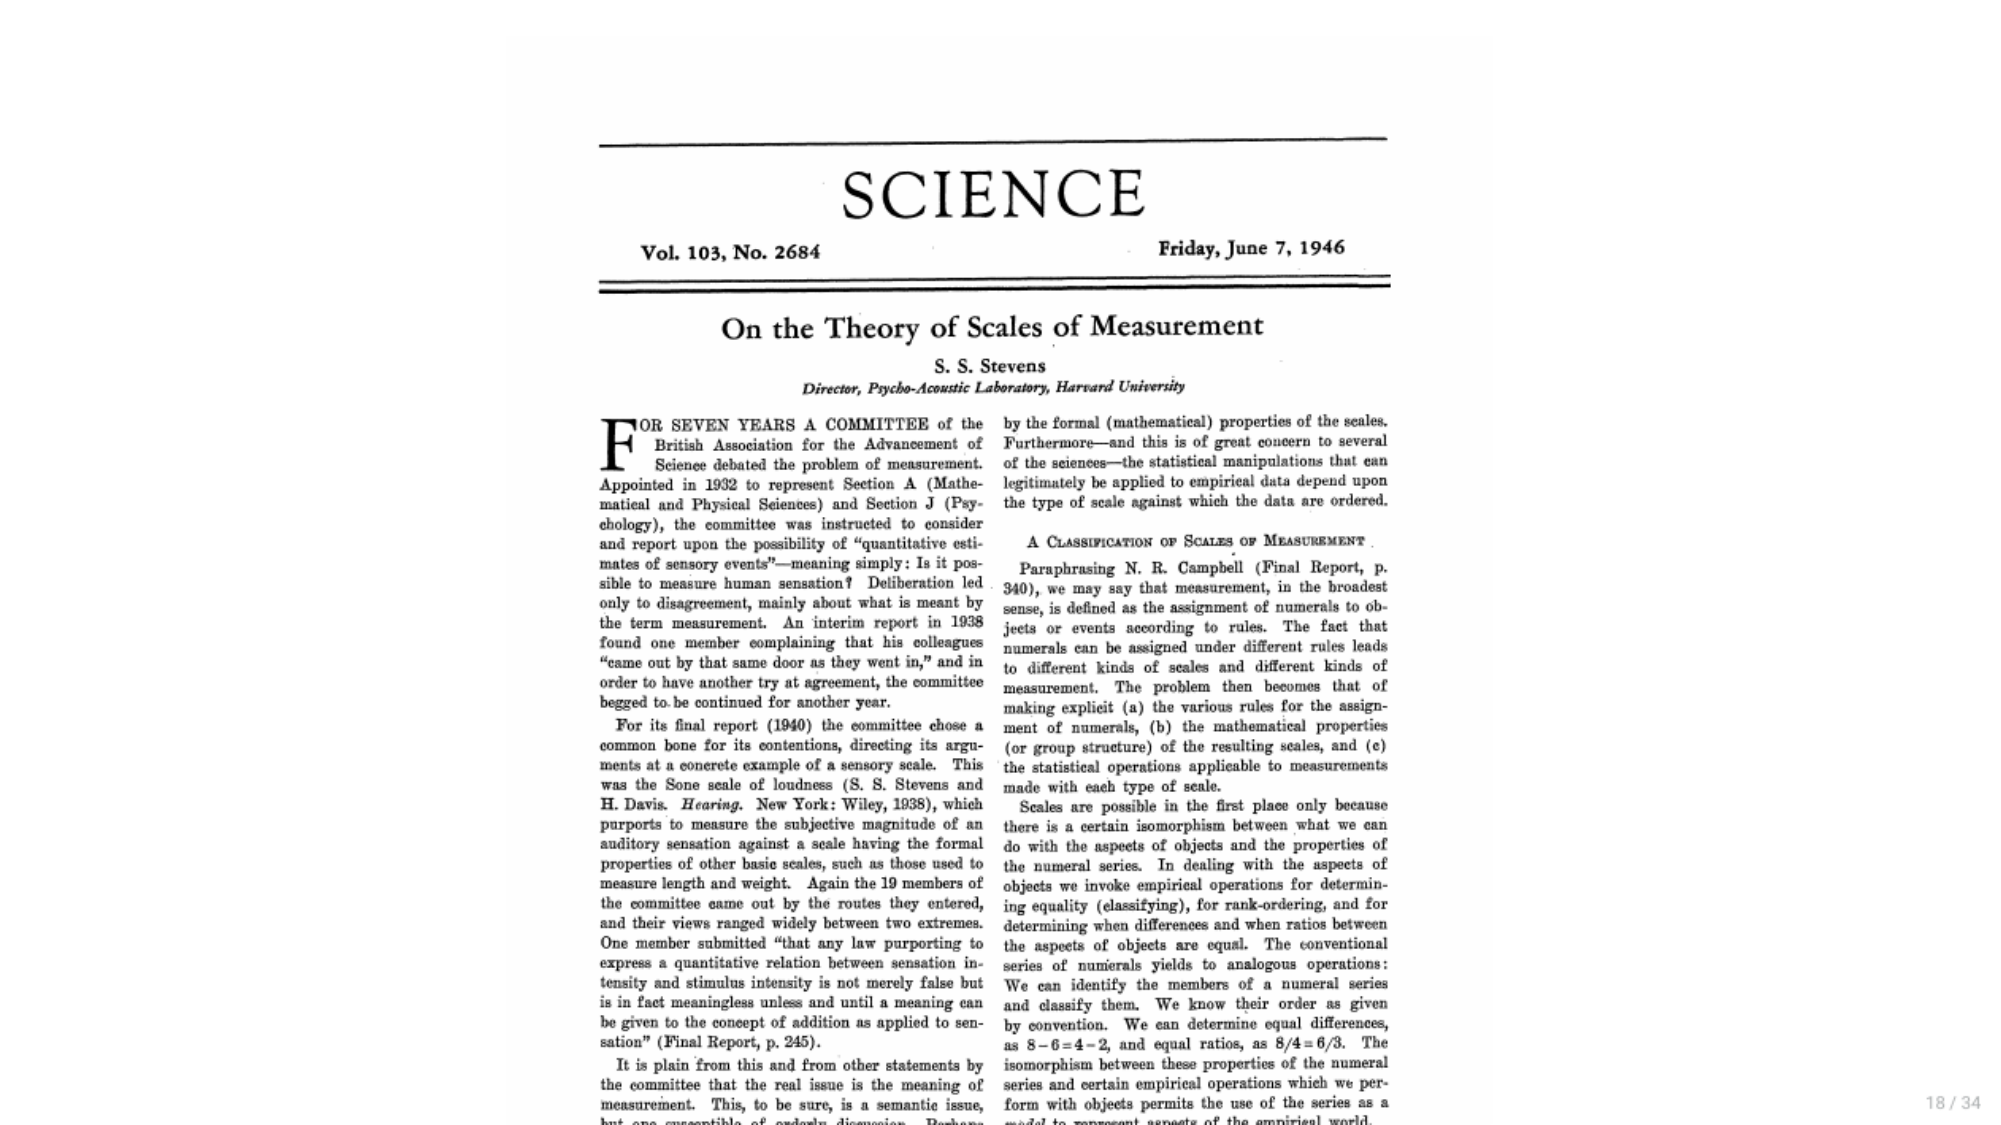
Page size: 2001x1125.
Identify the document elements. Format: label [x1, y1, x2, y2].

list [0, 0, 2000, 1125]
